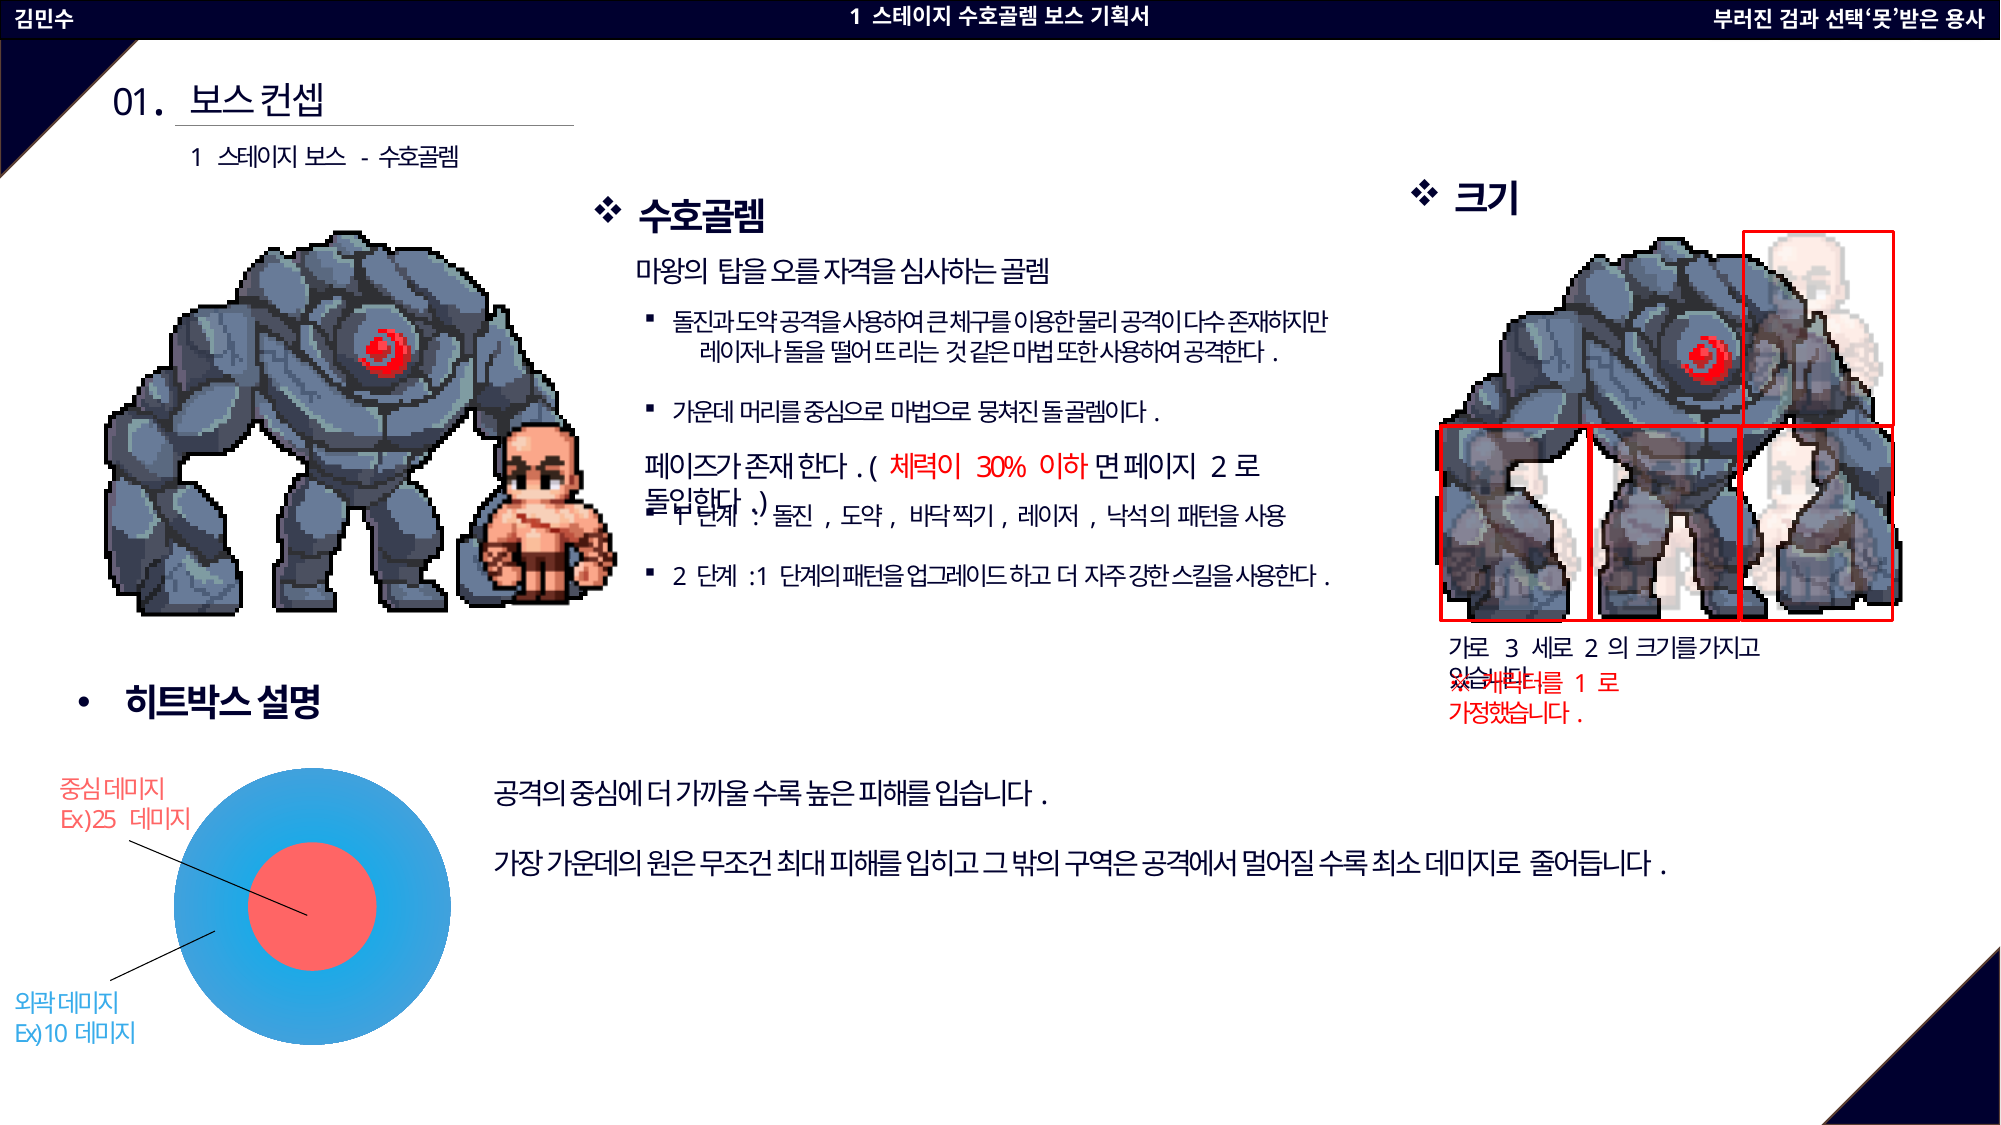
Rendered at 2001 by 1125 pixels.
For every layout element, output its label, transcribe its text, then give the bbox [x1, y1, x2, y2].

text_box 중심 데미지 Ex ) 25 데미지 [44, 765, 214, 841]
text_box 01. [97, 58, 181, 134]
text_box [247, 841, 378, 972]
text_box [173, 767, 452, 1046]
text_box 1 단계 : 돌진 , 도약, 바닥 찍기, 레이저 , 낙석 의 패턴을 사용 2 단계 : 1 단계의 패턴을 업그레이드 하고 더 자주 강한 스킬을 사용한다. [629, 492, 1420, 598]
text_box 공격의 중심에 더 가까울 수록 높은 피해를 입습니다. 가장 가운데의 원은 무조건 최대 피해를 입히고 그 밖의 구역은 공격에서 멀어질 수록 최소 데미지로 줄어듭니다. [478, 767, 1823, 888]
picture [1423, 218, 1922, 633]
text_box 마왕의 탑을 오를 자격을 심사하는 골렘 [620, 245, 1142, 296]
text_box 1 스테이지 보스 - 수호골렘 [175, 134, 557, 211]
text_box 보스 컨셉 [181, 126, 418, 130]
text_box 외곽 데미지 Ex) 10데미지 [0, 980, 222, 1056]
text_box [110, 931, 215, 981]
text_box 수호골렘 [576, 185, 1071, 245]
text_box 크기 [1393, 167, 1887, 227]
text_box 보스 컨셉 [181, 69, 418, 125]
text_box 돌진과 도약 공격을 사용하여 큰 체구를 이용한 물리 공격이 다수 존재하지만 레이저나 돌을 떨어 뜨 리는 것 같은 마법 또한 사용하여 공격한다. 가운데 머리를 중심으로 마법으로 뭉쳐진 돌 골렘이다. [629, 299, 1420, 464]
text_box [0, 0, 2000, 41]
text_box 히트박스 설명 [62, 671, 557, 732]
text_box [129, 841, 308, 916]
picture [91, 211, 627, 626]
text_box 가로 3 세로 2 의 크기를 가지고 있습니다. [1433, 633, 1852, 731]
text_box ※ 캐릭터를 1 로 가정했습니다. [1433, 660, 1761, 736]
text_box 페이즈가 존재 한다. ( 체력이 30% 이하 면 페이지 2로 돌입한다. ) [629, 440, 1366, 492]
